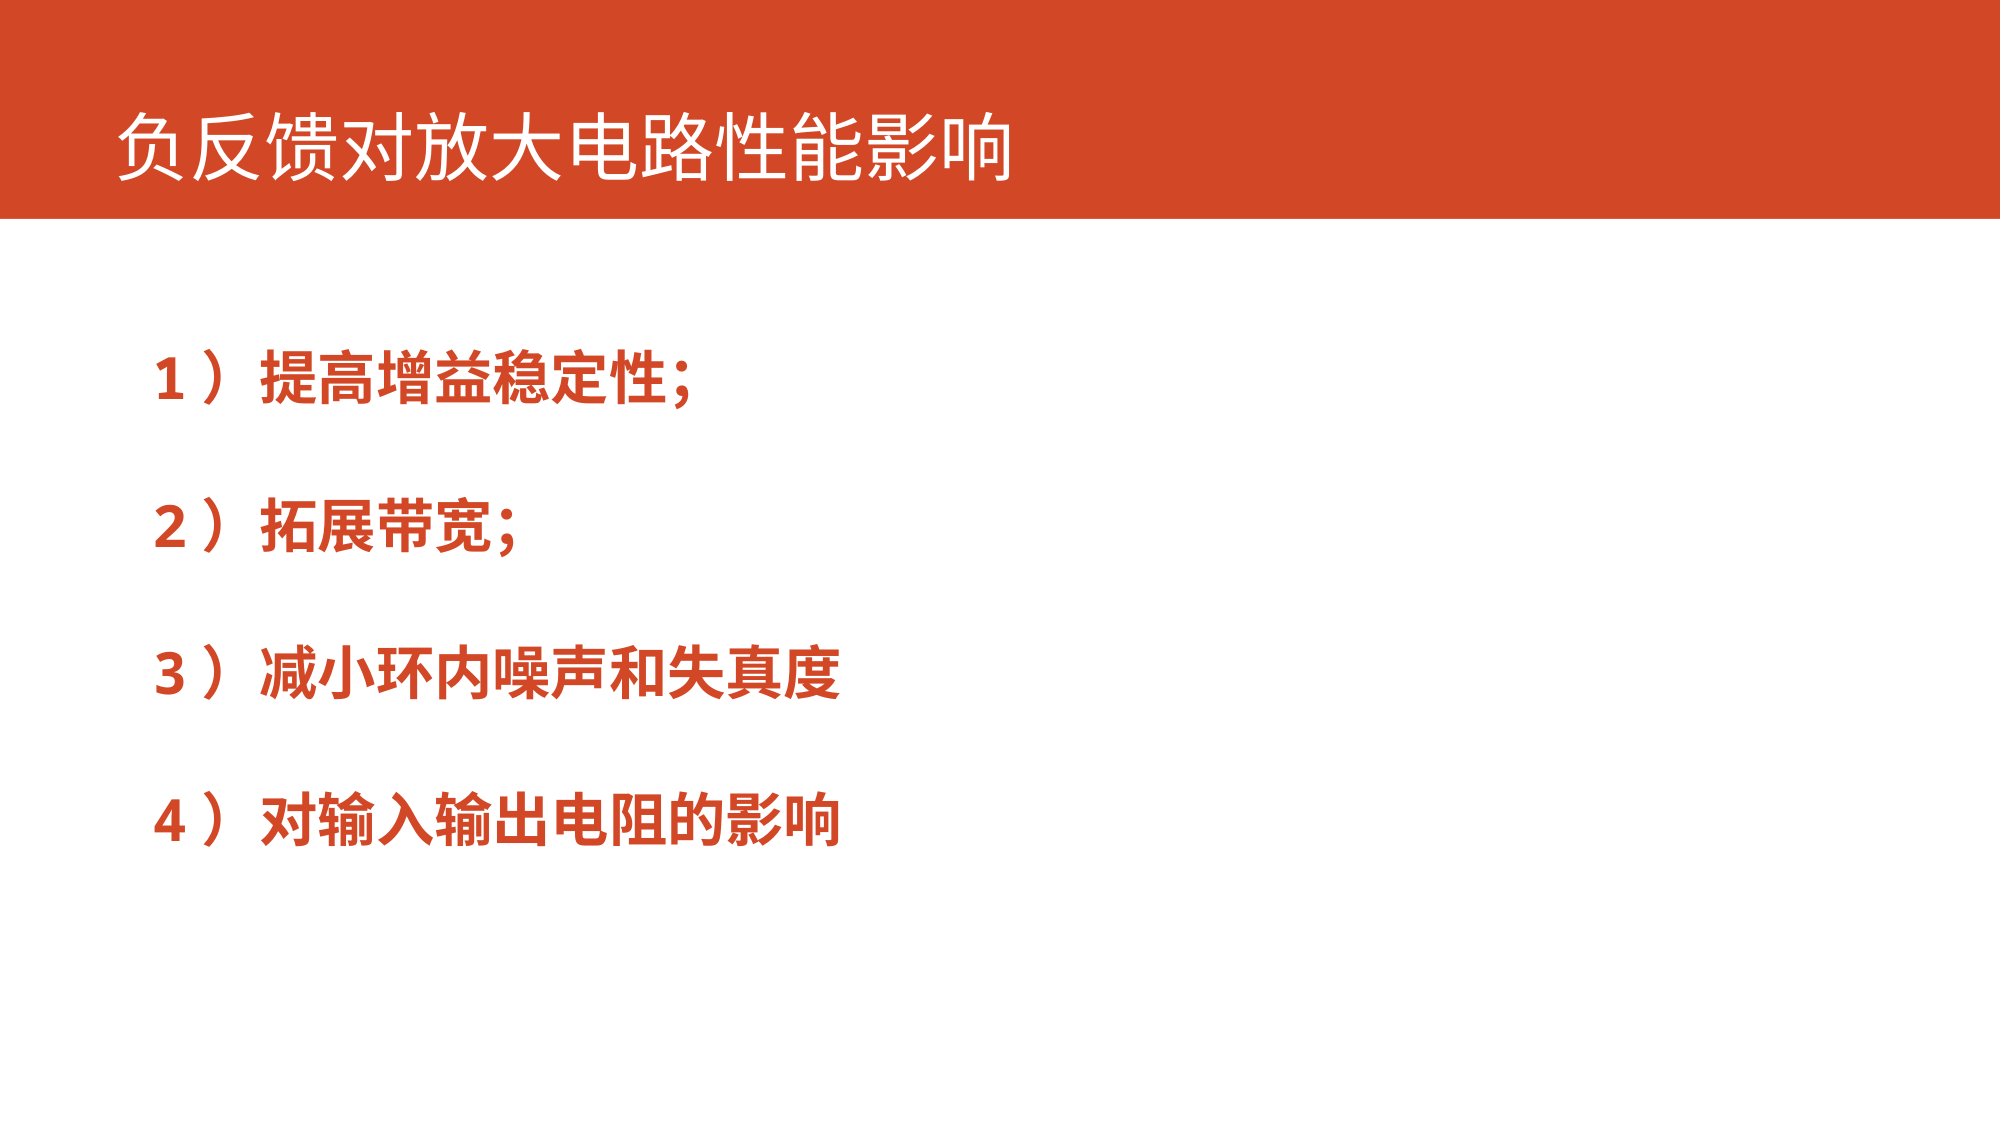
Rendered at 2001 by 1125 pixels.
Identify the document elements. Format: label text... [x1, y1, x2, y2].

title 负反馈对放大电路性能影响 [99, 0, 1863, 199]
list 1）提高增益稳定性； 2）拓展带宽； 3）减小环内噪声和失真度 4）对输入输出电阻的影响 [137, 299, 1804, 1014]
